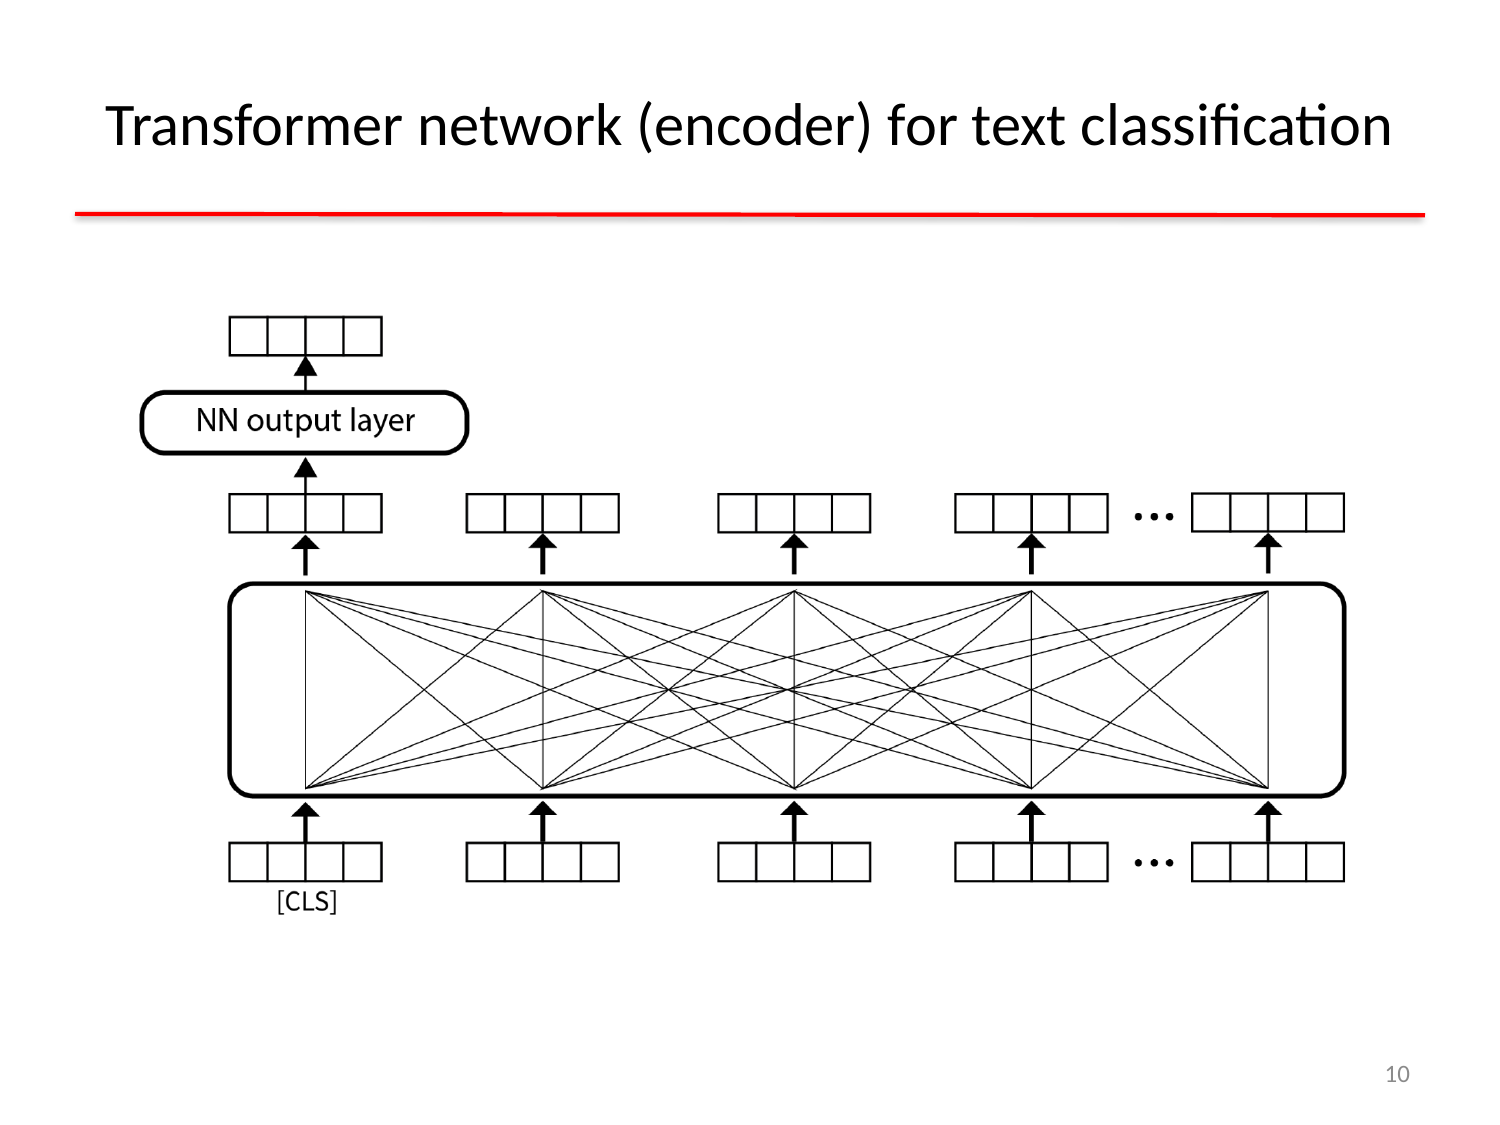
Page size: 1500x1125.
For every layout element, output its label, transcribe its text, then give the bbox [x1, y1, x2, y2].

picture [112, 296, 1388, 929]
title Transformer network (encoder) for text classification [75, 45, 1425, 198]
slide_number 10 [1074, 1042, 1425, 1103]
